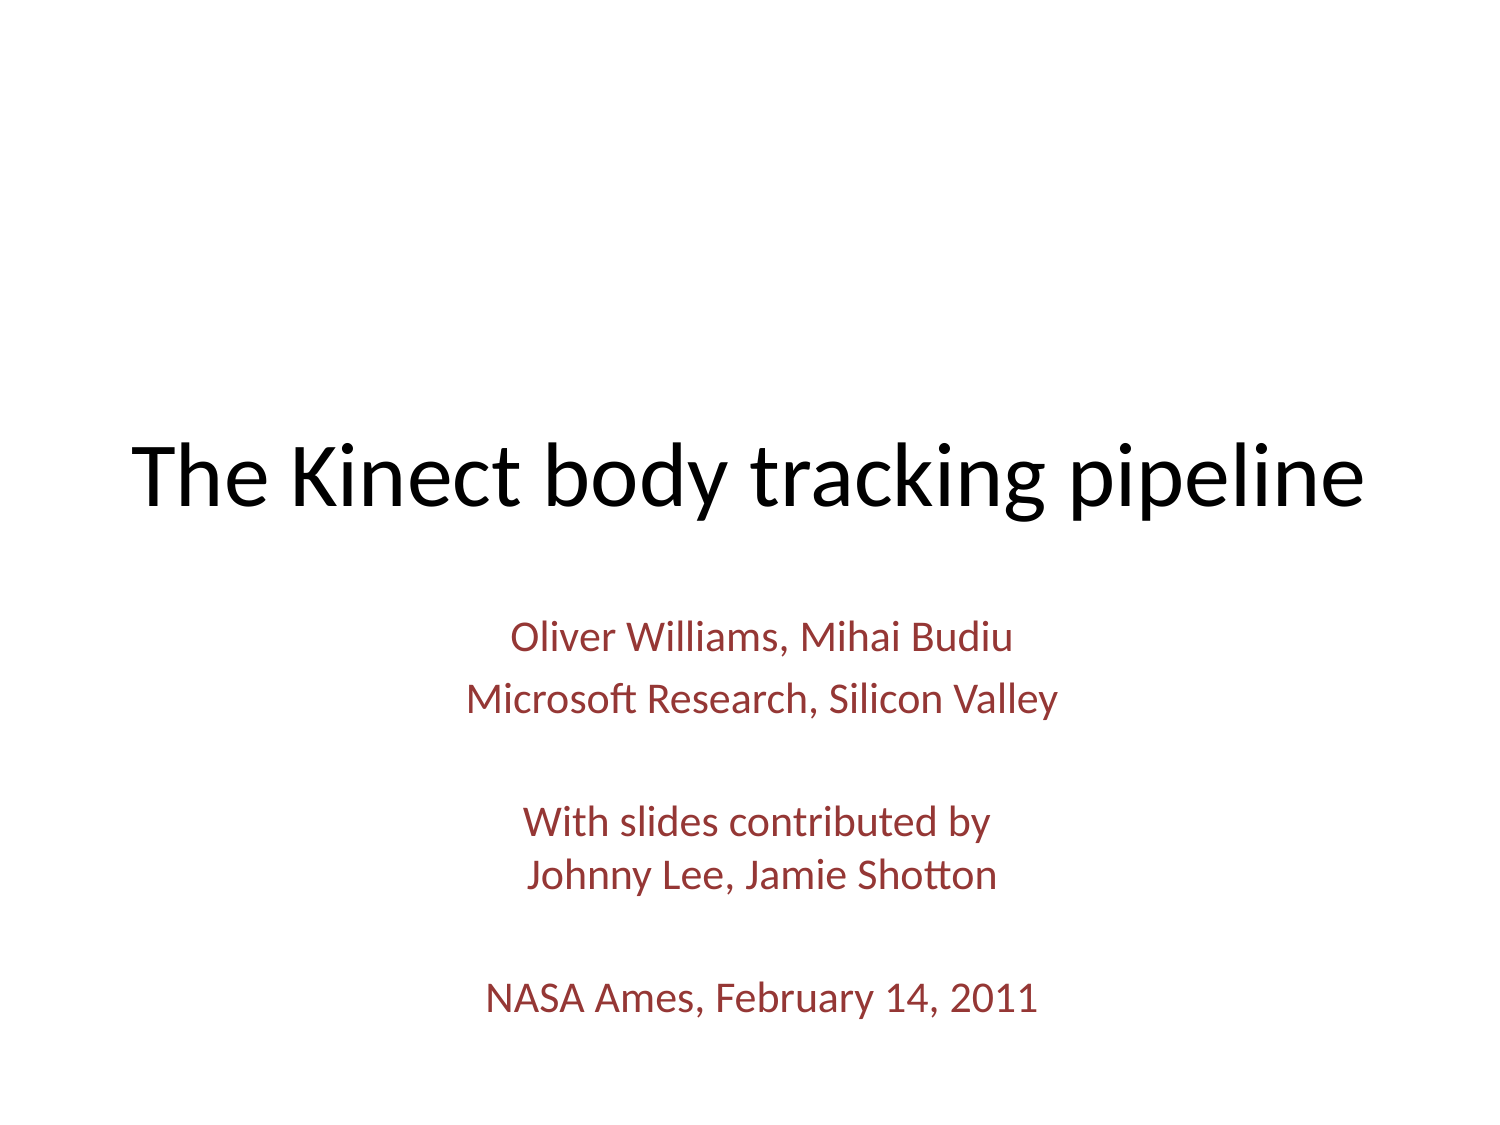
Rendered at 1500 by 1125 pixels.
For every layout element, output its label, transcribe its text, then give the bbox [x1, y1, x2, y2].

subtitle Oliver Williams, Mihai Budiu Microsoft Research, Silicon Valley With slides contributed by Johnny Lee, Jamie Shotton NASA Ames, February 14, 2011 [200, 600, 1325, 1031]
title The Kinect body tracking pipeline [112, 349, 1388, 591]
